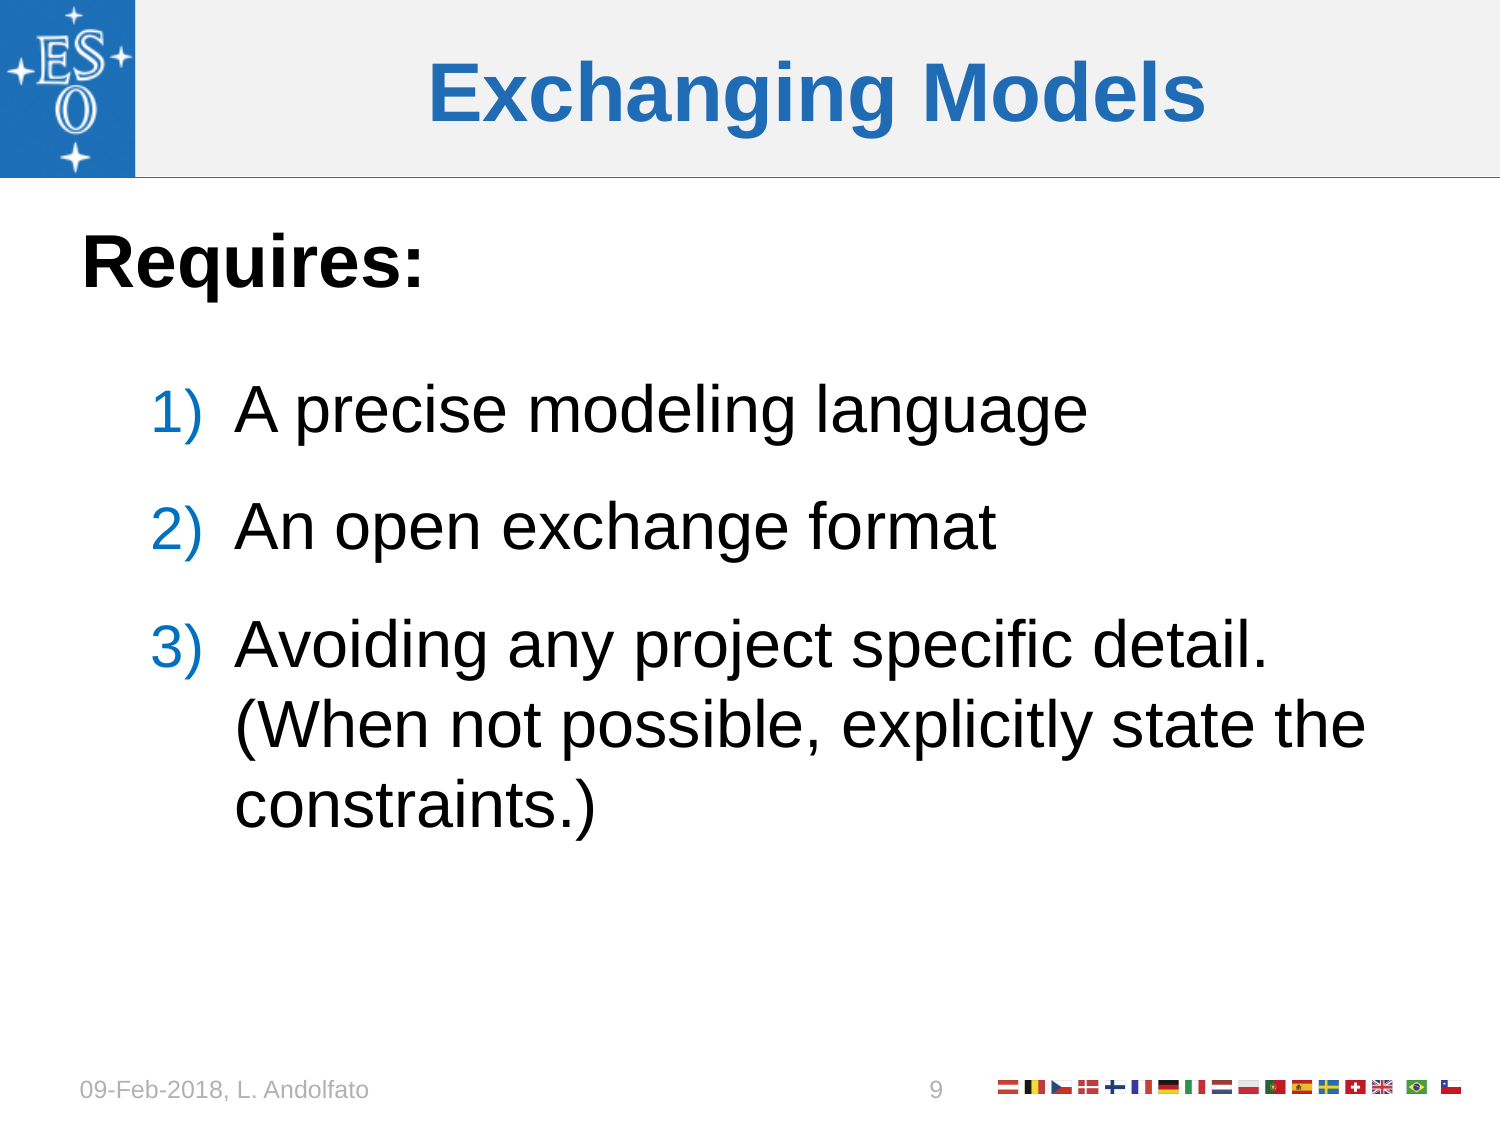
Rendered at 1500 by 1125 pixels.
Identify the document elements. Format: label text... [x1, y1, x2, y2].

footer 09-Feb-2018, L. Andolfato [64, 1058, 854, 1119]
text_box Requires: [66, 204, 443, 310]
picture [998, 1080, 1461, 1094]
title Exchanging Models [135, 0, 1500, 176]
slide_number 9 [854, 1058, 959, 1119]
list A precise modeling language An open exchange format Avoiding any project specific detail. (When not possible, explicitly state the constraints.) [135, 358, 1402, 924]
